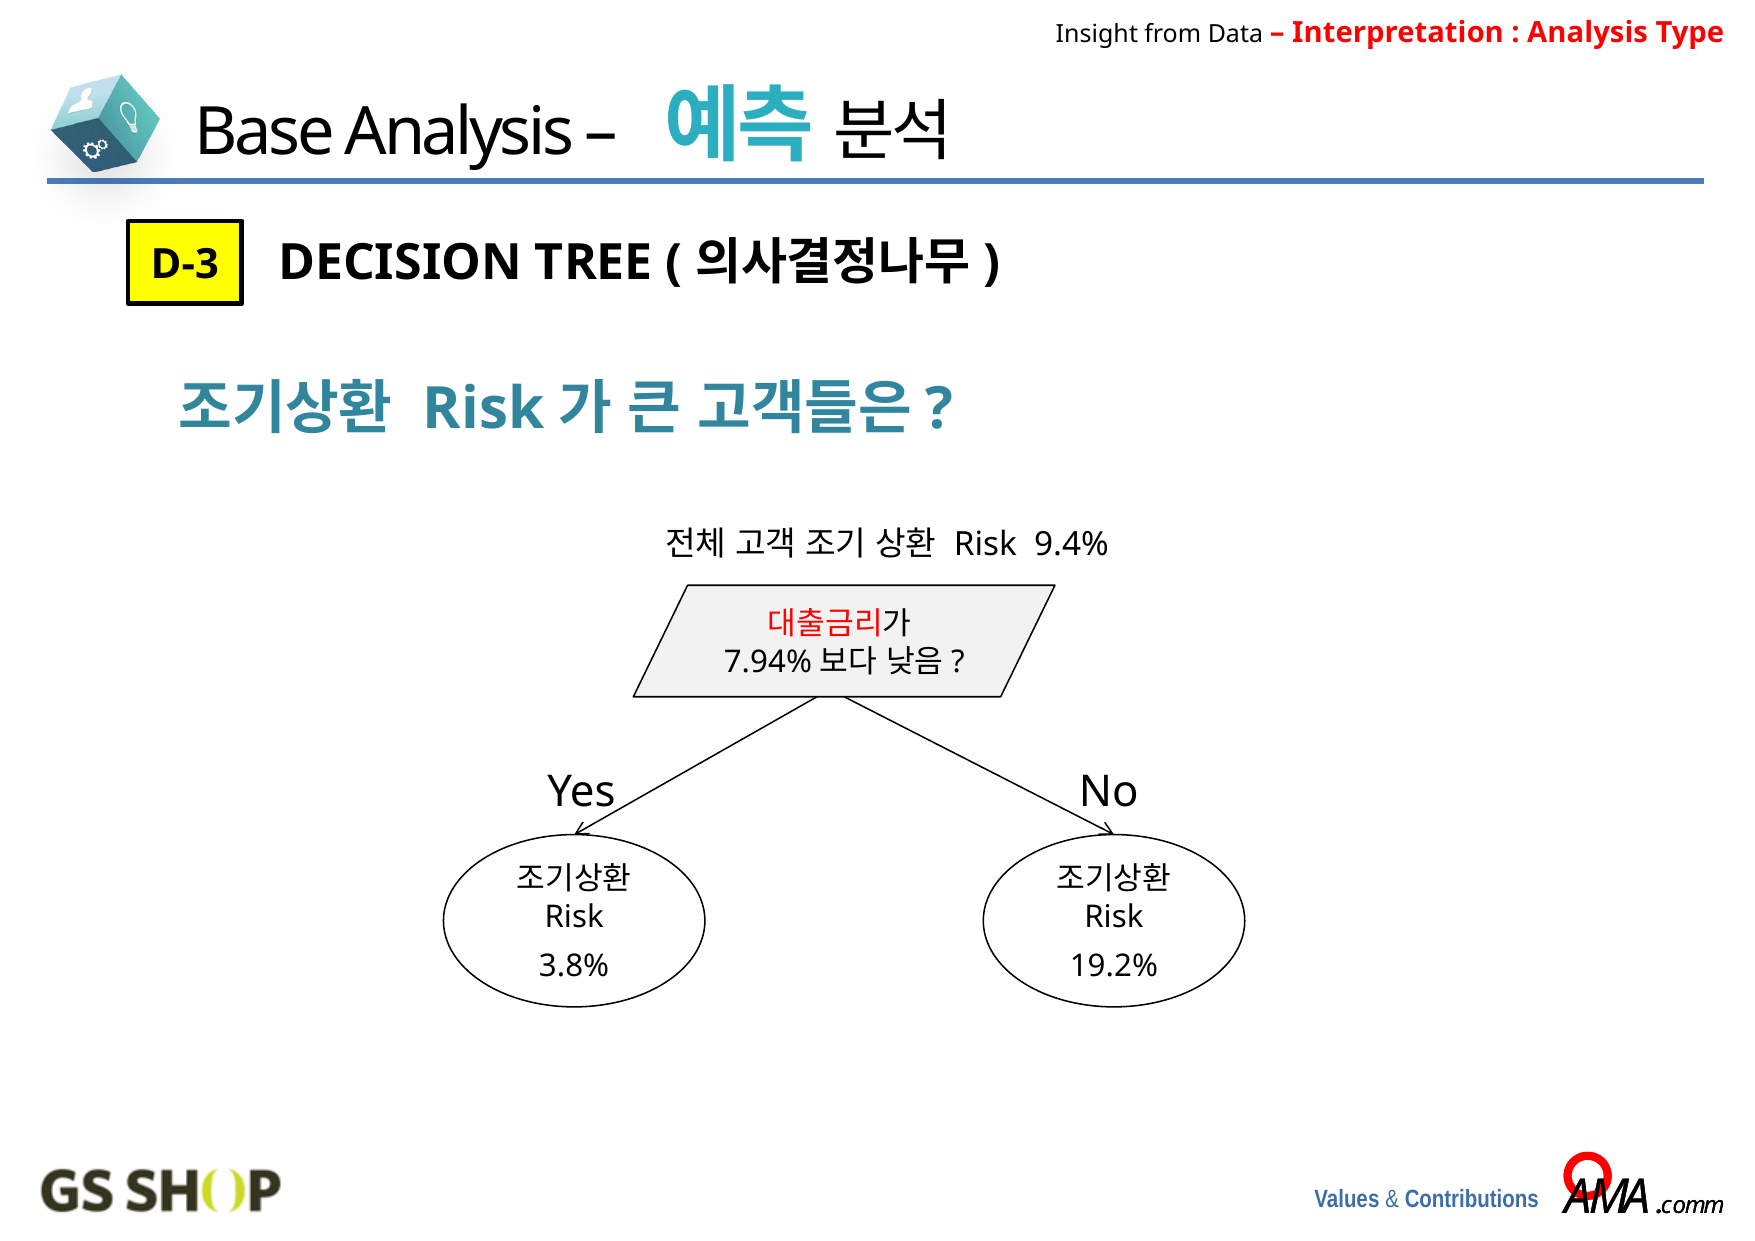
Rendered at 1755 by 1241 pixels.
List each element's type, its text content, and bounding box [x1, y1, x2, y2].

text_box 조기상환 Risk 19.2% [983, 834, 1245, 1007]
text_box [909, 630, 1049, 901]
text_box DECISION TREE (의사결정나무) [248, 220, 1412, 298]
text_box 조기상환 Risk가 큰 고객들은? [162, 362, 1311, 449]
text_box 조기상환 Risk 3.8% [443, 834, 705, 1007]
text_box D-3 [128, 220, 242, 304]
picture [39, 1163, 287, 1217]
text_box Insight from Data – Interpretation : Analysis Type [981, 5, 1740, 56]
text_box No [1064, 755, 1154, 823]
text_box Yes [532, 755, 621, 823]
picture [50, 74, 160, 172]
text_box 전체 고객 조기 상환 Risk 9.4% [650, 514, 1125, 570]
text_box Base Analysis – 예측 분석 [176, 72, 1706, 170]
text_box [626, 643, 765, 888]
text_box 대출금리가 7.94%보다 낮음? [659, 585, 1055, 697]
